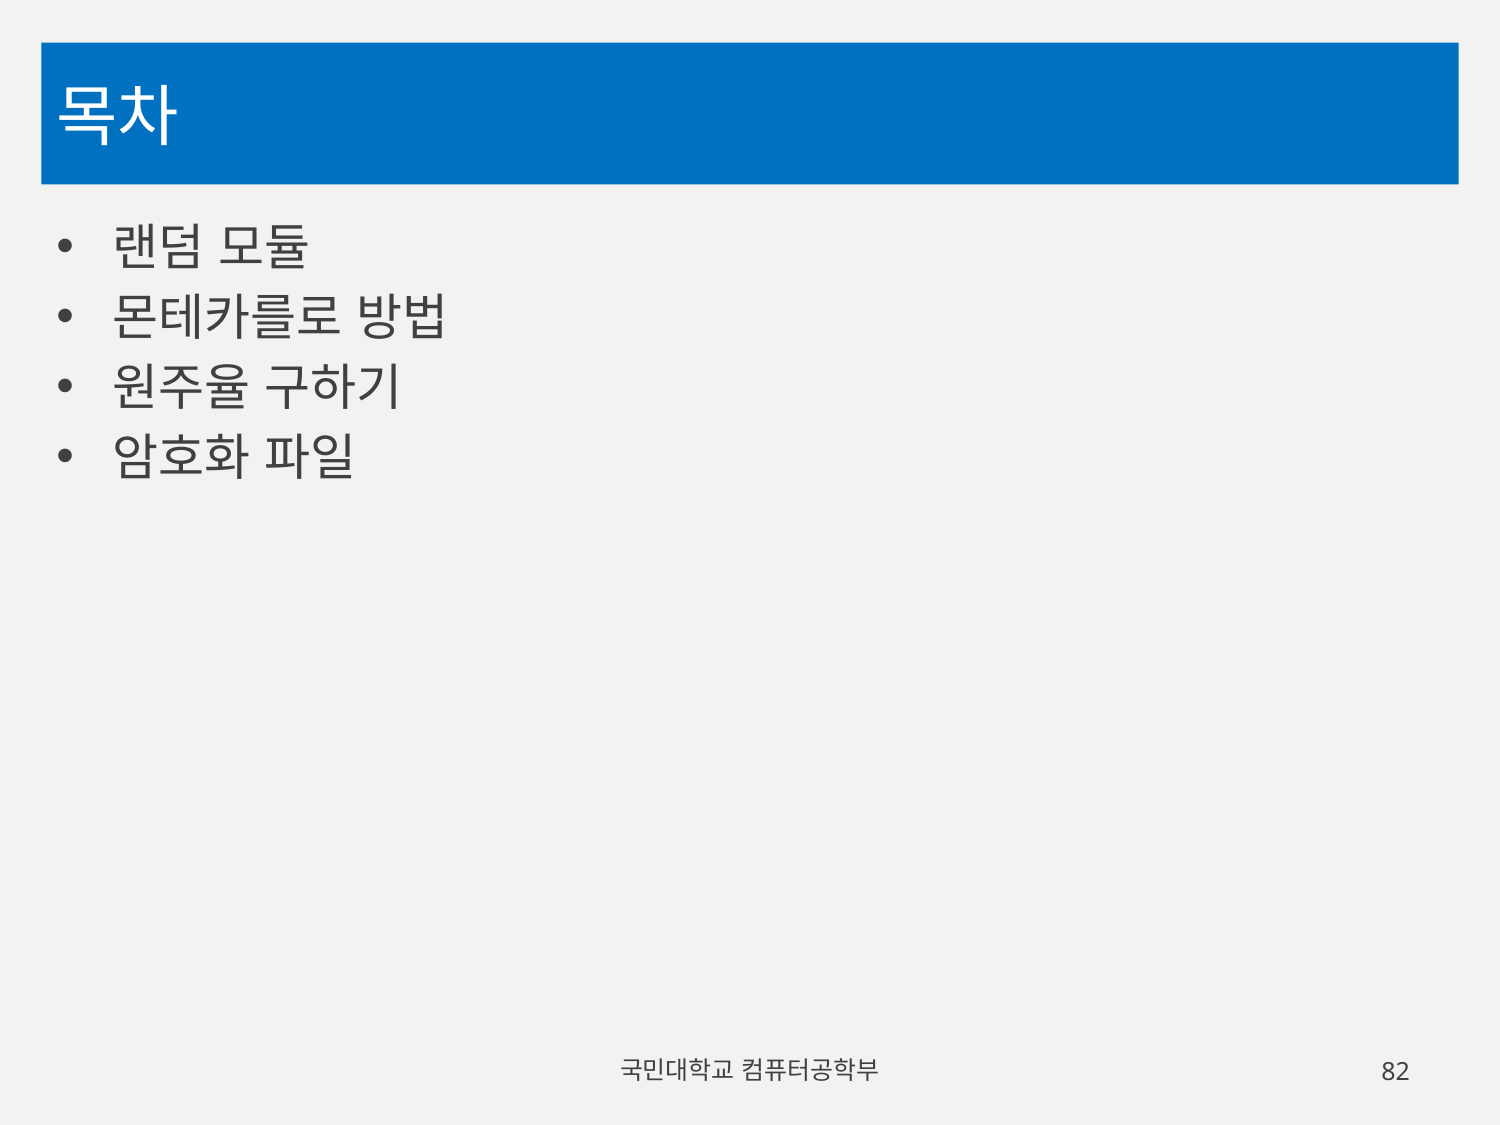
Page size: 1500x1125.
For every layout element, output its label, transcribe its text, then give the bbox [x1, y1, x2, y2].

footer 국민대학교 컴퓨터공학부 [466, 1042, 1034, 1103]
list 랜덤 모듈 몬테카를로 방법 원주율 구하기 암호화 파일 [41, 208, 1459, 1000]
title 목차 [41, 42, 1459, 185]
slide_number 82 [1074, 1042, 1425, 1103]
